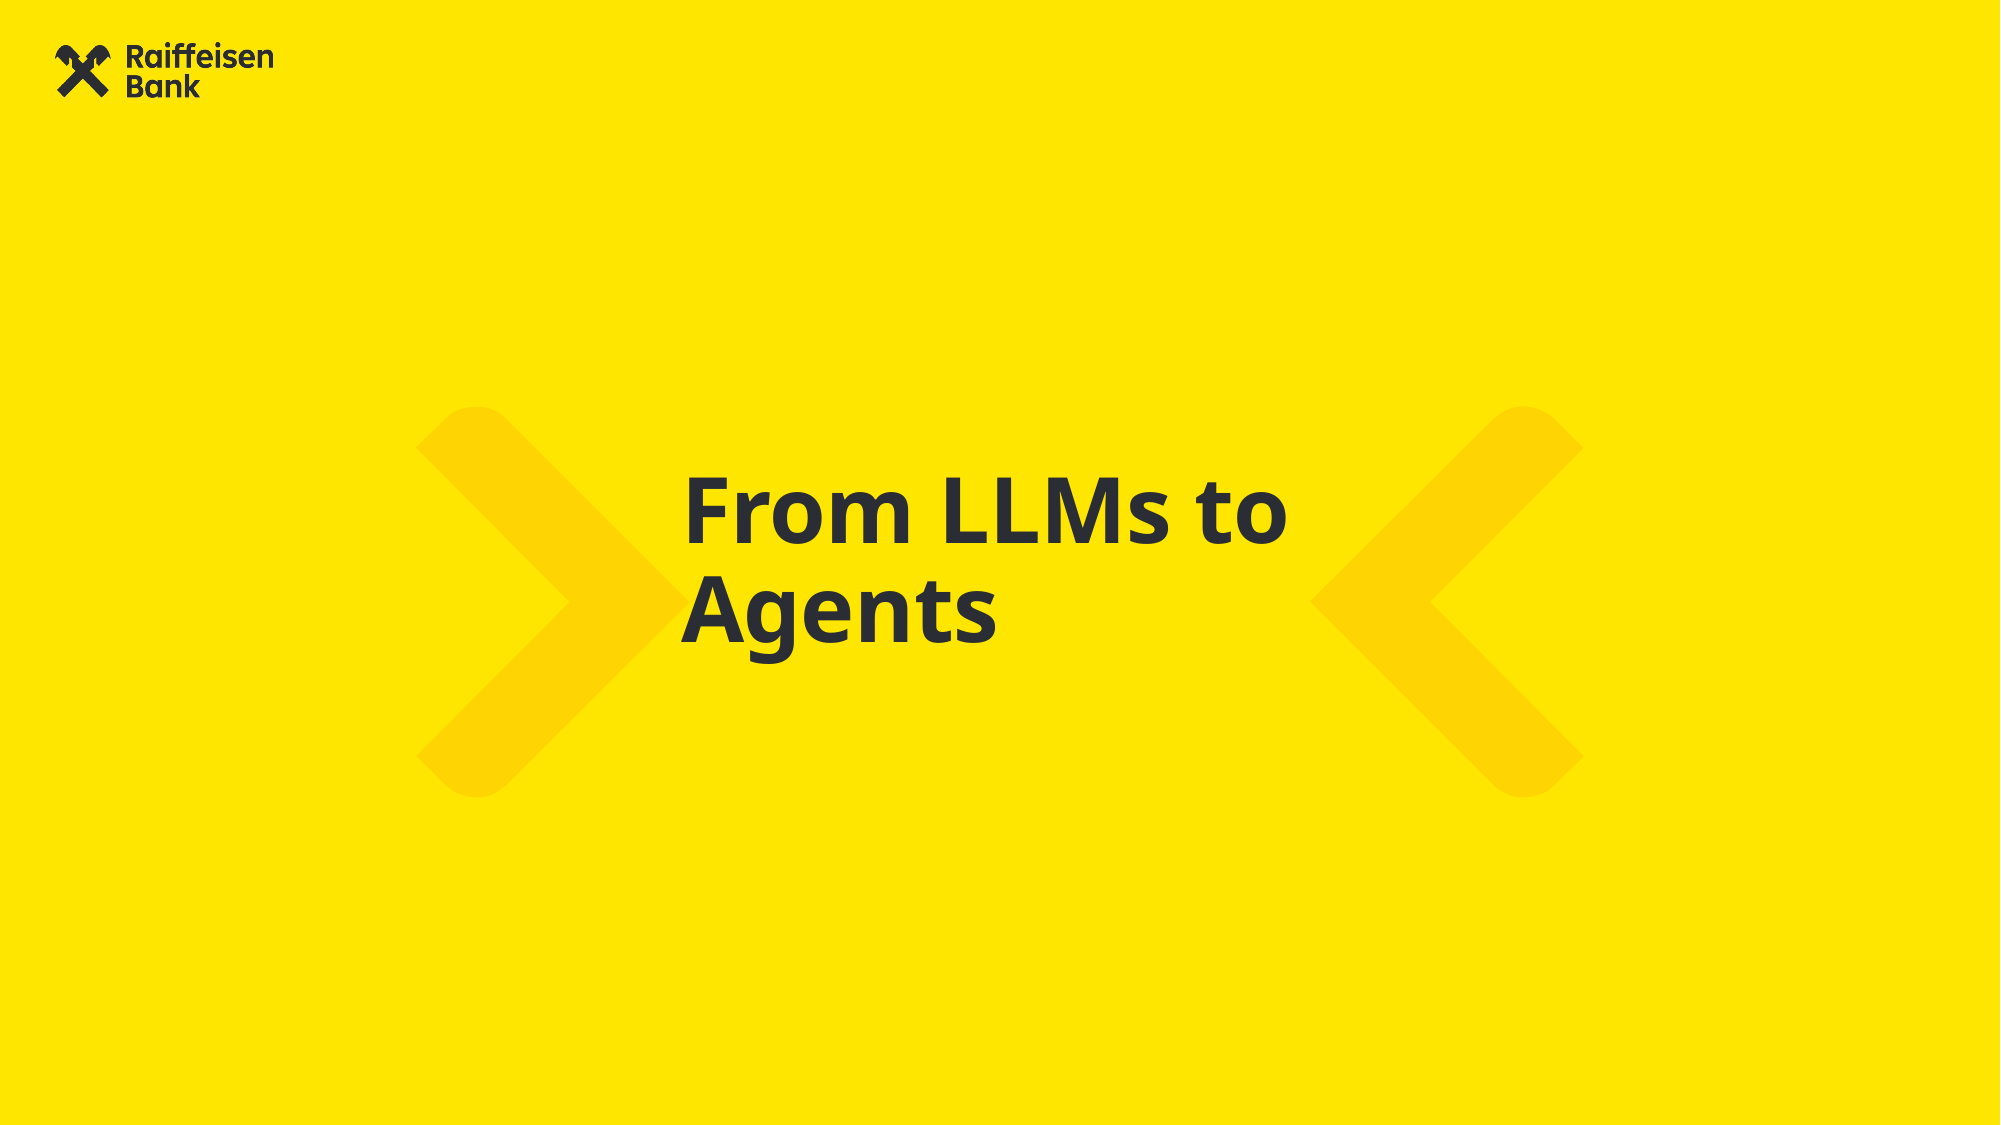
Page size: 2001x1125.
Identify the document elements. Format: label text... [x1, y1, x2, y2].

picture [55, 42, 273, 98]
title From LLMs to Agents [681, 462, 1366, 663]
